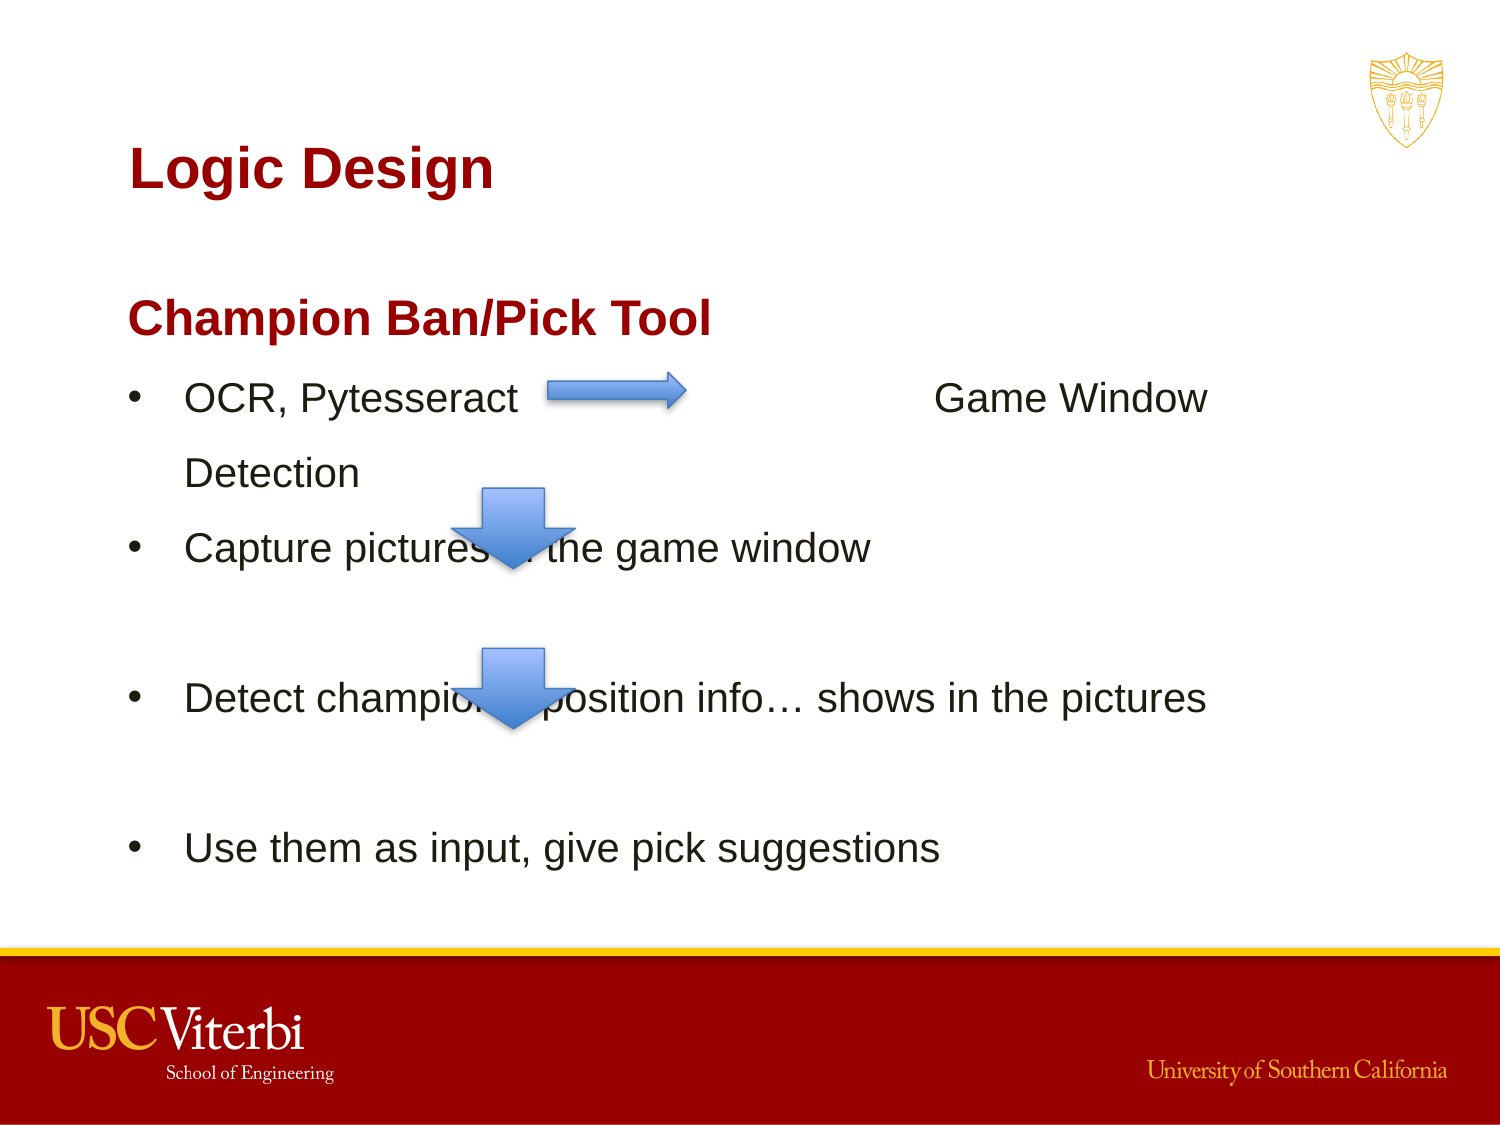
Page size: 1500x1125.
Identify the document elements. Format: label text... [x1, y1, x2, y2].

text_box Logic Design [115, 123, 511, 208]
text_box [547, 371, 687, 410]
text_box [450, 647, 577, 730]
text_box Champion Ban/Pick Tool OCR, Pytesseract Game Window Detection Capture pictures in the game window Detect champions, position info… shows in the pictures Use them as input, give pick suggestions [112, 248, 1327, 878]
picture [1345, 39, 1468, 162]
text_box [450, 487, 577, 570]
picture [1147, 1059, 1447, 1086]
picture [47, 1006, 334, 1084]
